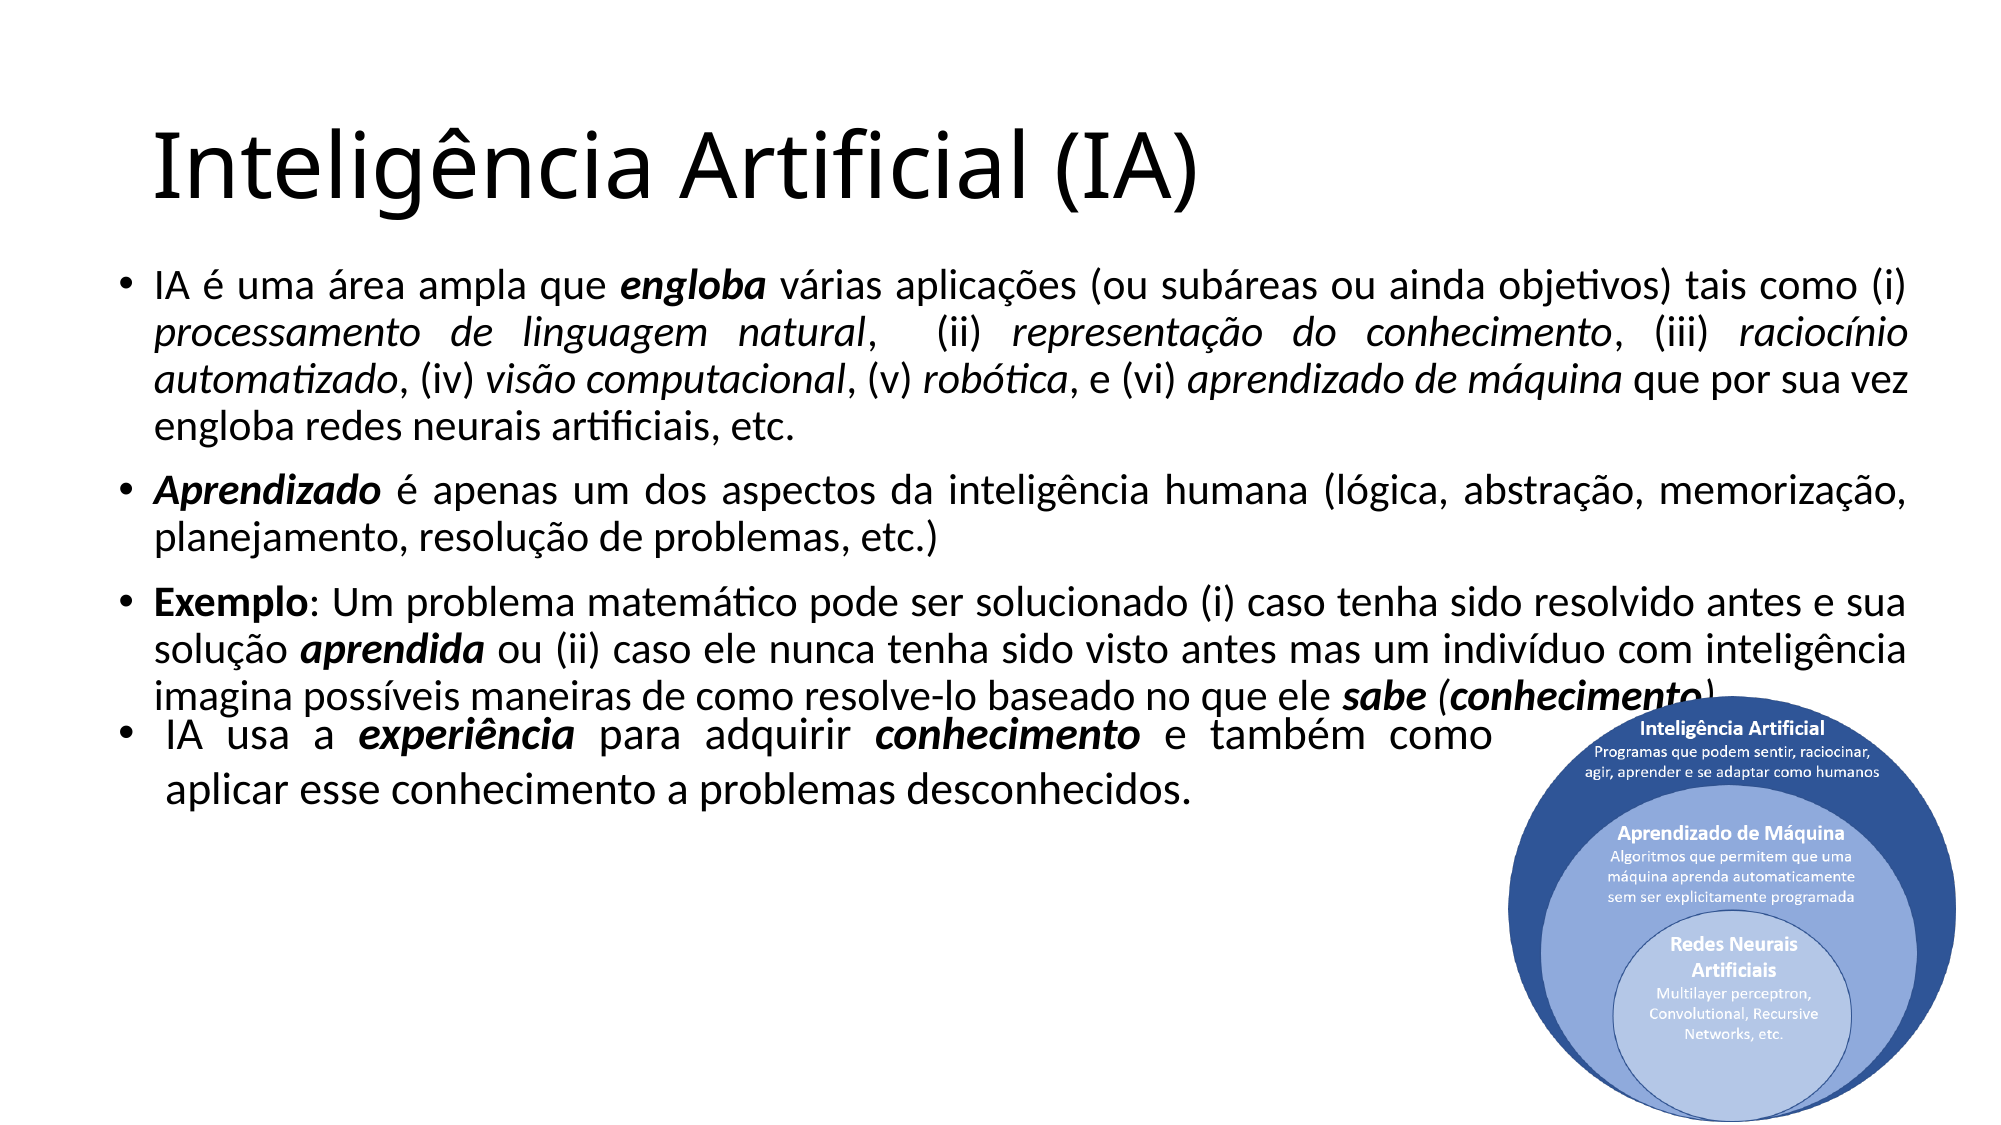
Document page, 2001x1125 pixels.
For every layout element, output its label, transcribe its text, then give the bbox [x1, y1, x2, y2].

list IA é uma área ampla que engloba várias aplicações (ou subáreas ou ainda objetivos) tais como (i) processamento de linguagem natural, (ii) representação do conhecimento, (iii) raciocínio automatizado, (iv) visão computacional, (v) robótica, e (vi) aprendizado de máquina que por sua vez engloba redes neurais artificiais, etc. Aprendizado é apenas um dos aspectos da inteligência humana (lógica, abstração, memorização, planejamento, resolução de problemas, etc.) Exemplo: Um problema matemático pode ser solucionado (i) caso tenha sido resolvido antes e sua solução aprendida ou (ii) caso ele nunca tenha sido visto antes mas um indivíduo com inteligência imagina possíveis maneiras de como resolve-lo baseado no que ele sabe (conhecimento). [103, 254, 1925, 696]
text_box IA usa a experiência para adquirir conhecimento e também como aplicar esse conhecimento a problemas desconhecidos. [103, 696, 1508, 821]
title Inteligência Artificial (IA) [137, 59, 1863, 254]
picture [1508, 696, 1956, 1122]
